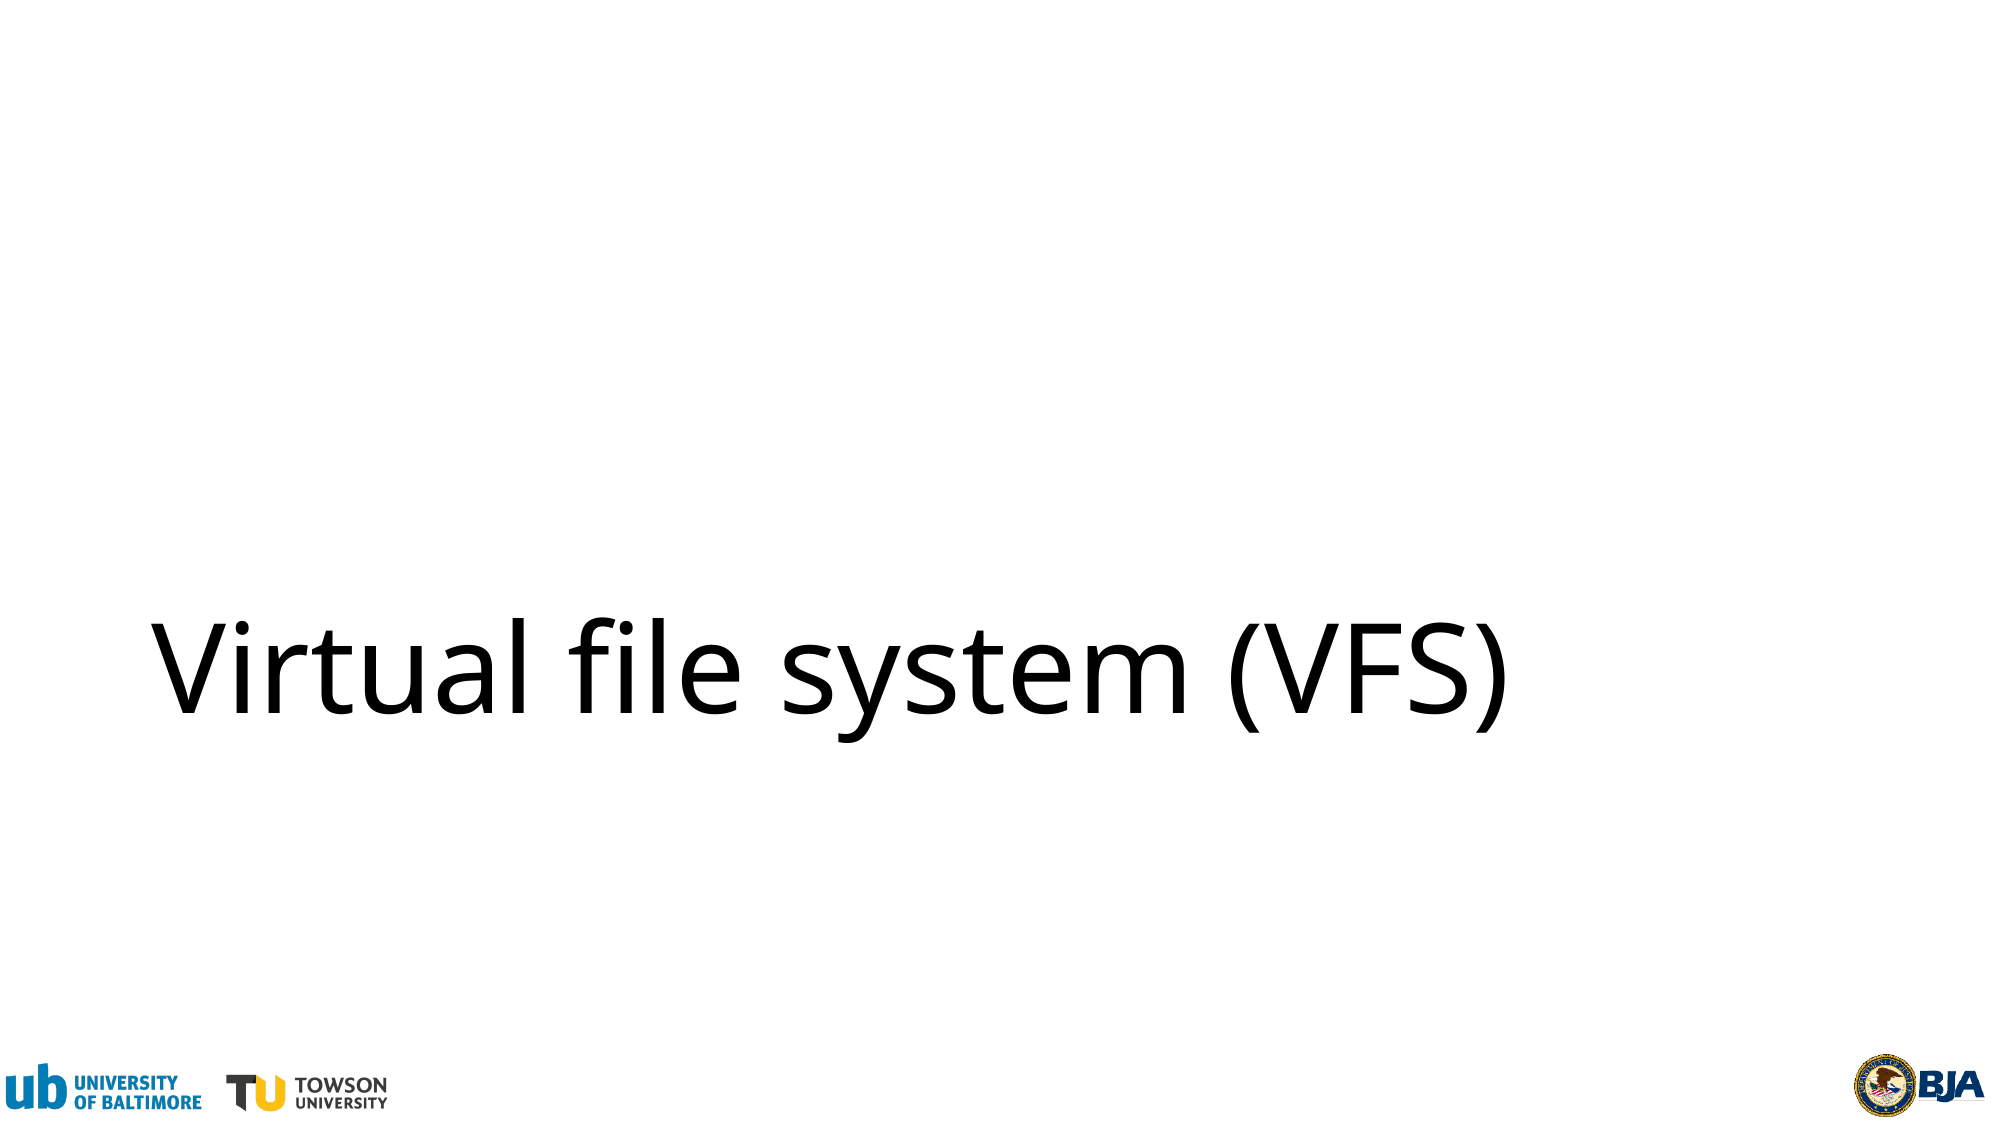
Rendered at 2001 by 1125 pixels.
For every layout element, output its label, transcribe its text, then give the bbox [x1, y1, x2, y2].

title Virtual file system (VFS) [136, 280, 1862, 749]
picture [1854, 1054, 1986, 1117]
picture [0, 1031, 407, 1125]
